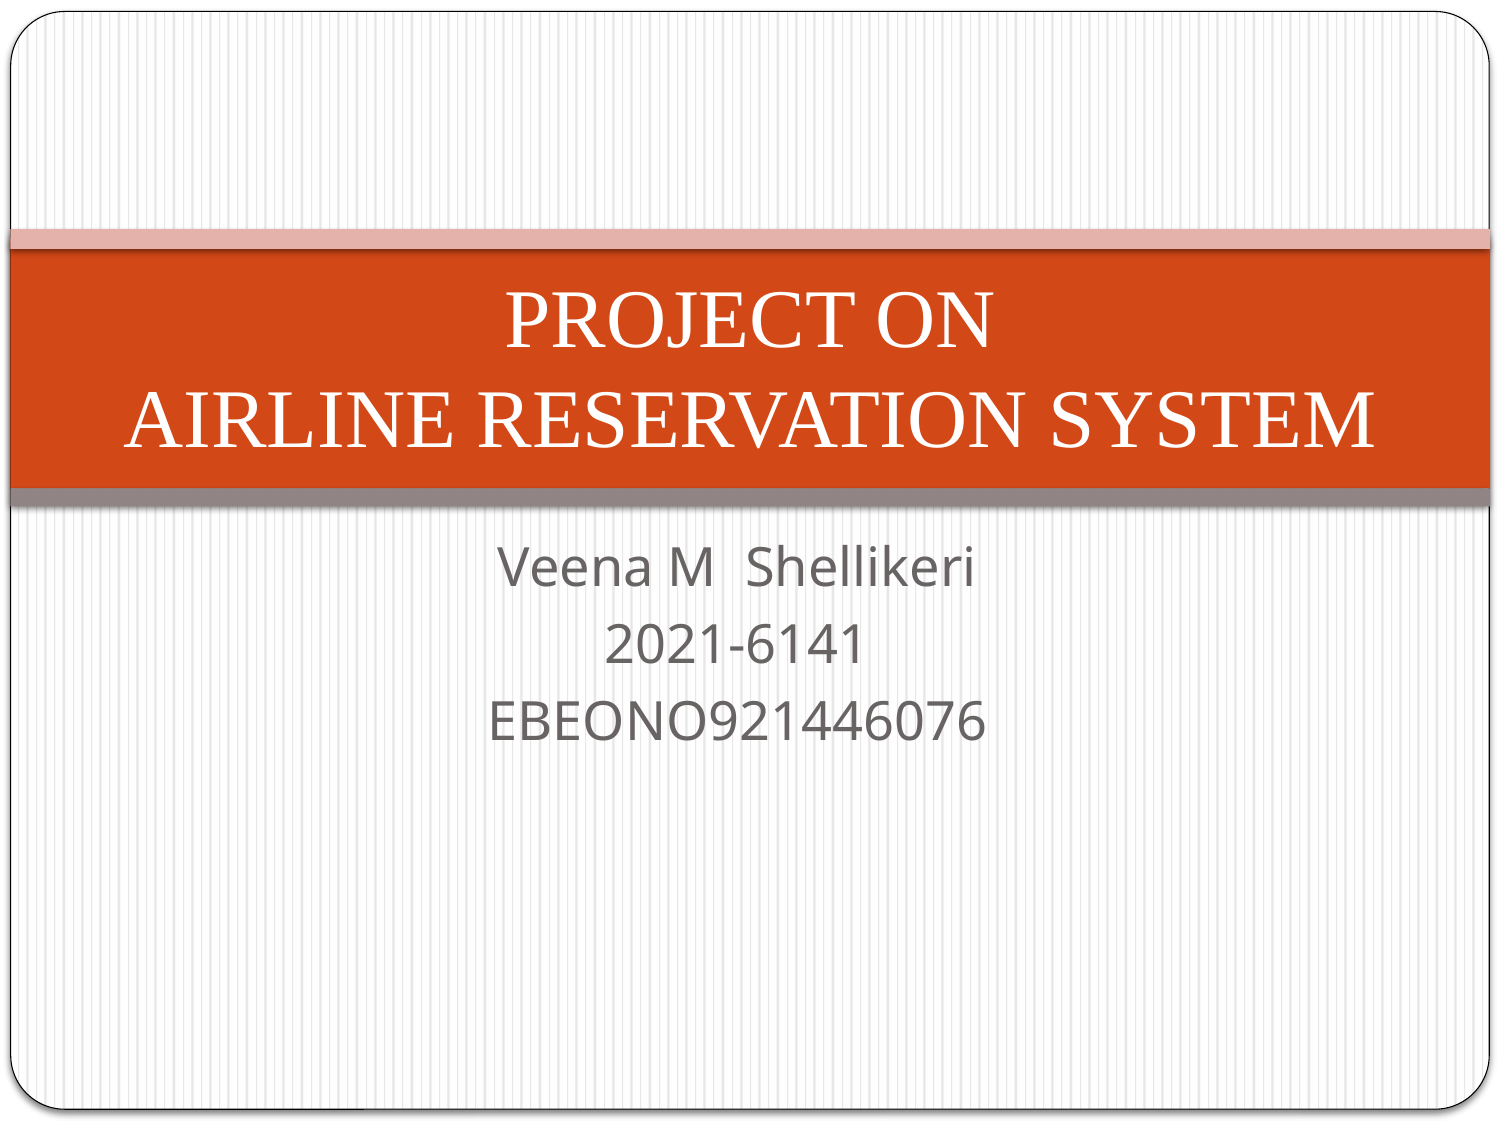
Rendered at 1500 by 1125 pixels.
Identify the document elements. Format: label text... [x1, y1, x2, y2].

title PROJECT ON AIRLINE RESERVATION SYSTEM [75, 247, 1425, 489]
subtitle Veena M Shellikeri 2021-6141 EBEONO921446076 [212, 525, 1263, 788]
